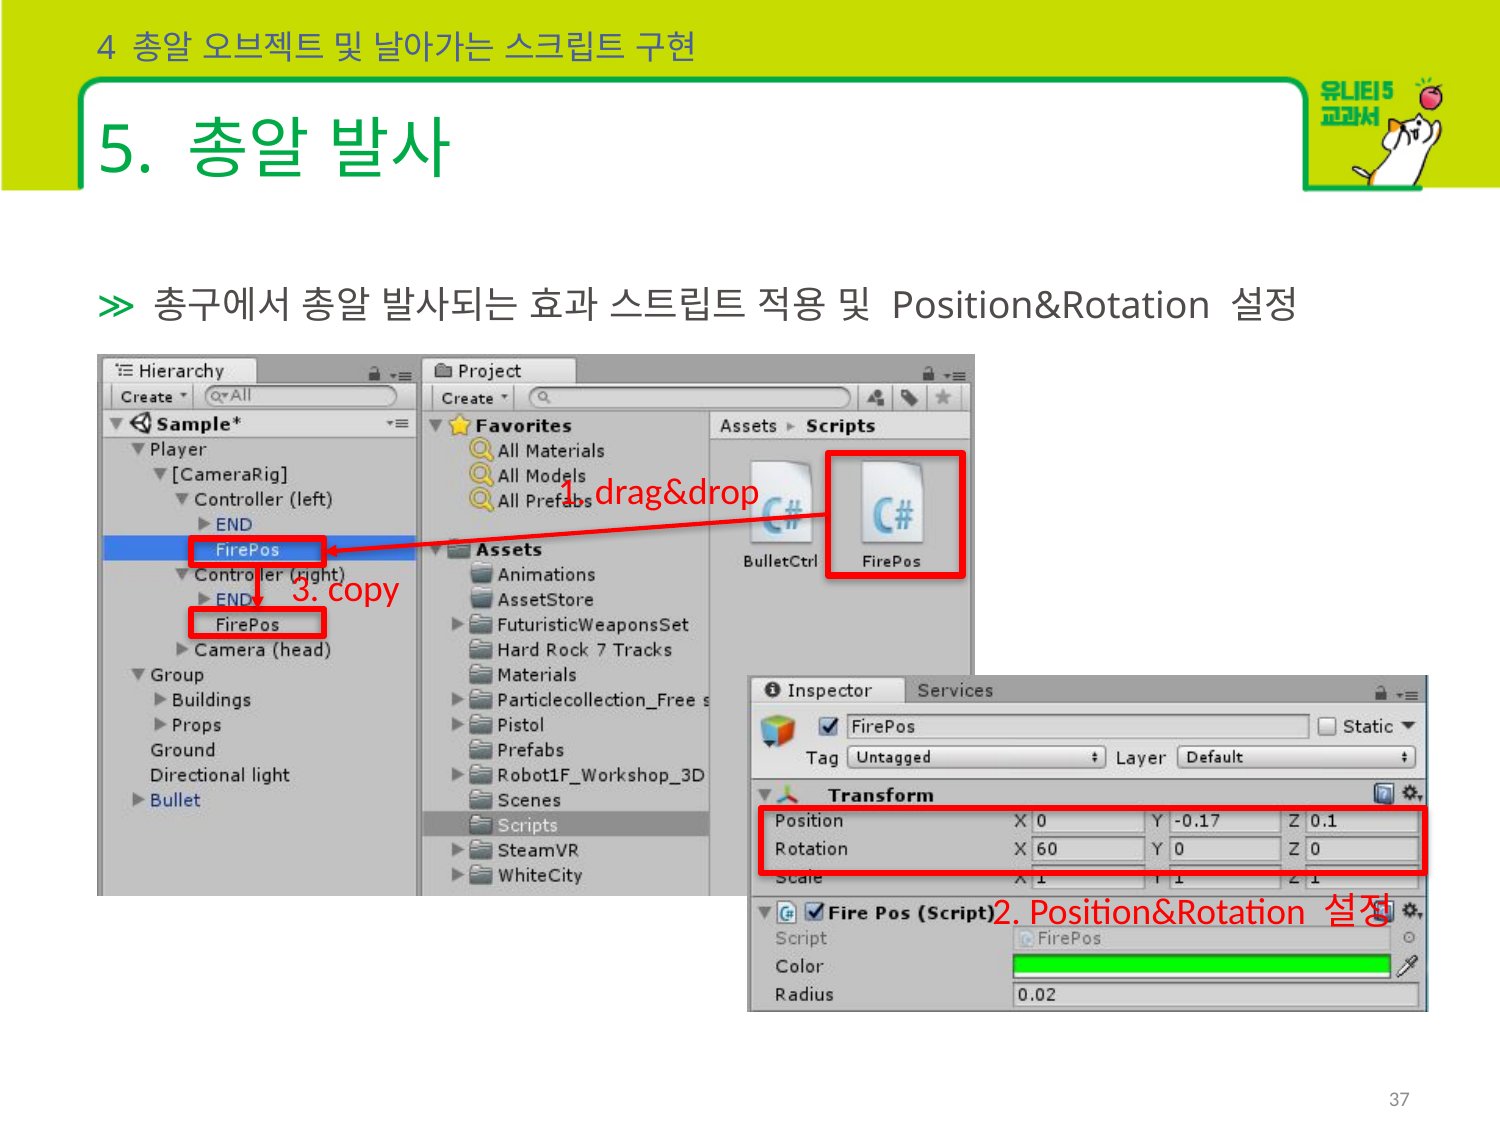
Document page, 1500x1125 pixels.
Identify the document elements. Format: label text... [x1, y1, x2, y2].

list 4 총알 오브젝트 및 날아가는 스크립트 구현 [81, 14, 722, 62]
picture [0, 0, 1500, 1125]
slide_number 37 [1074, 1074, 1425, 1123]
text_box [323, 513, 829, 552]
list 총구에서 총알 발사되는 효과 스트립트 적용 및 Position&Rotation 설정 [81, 269, 1412, 1037]
title 5. 총알 발사 [82, 61, 1413, 193]
